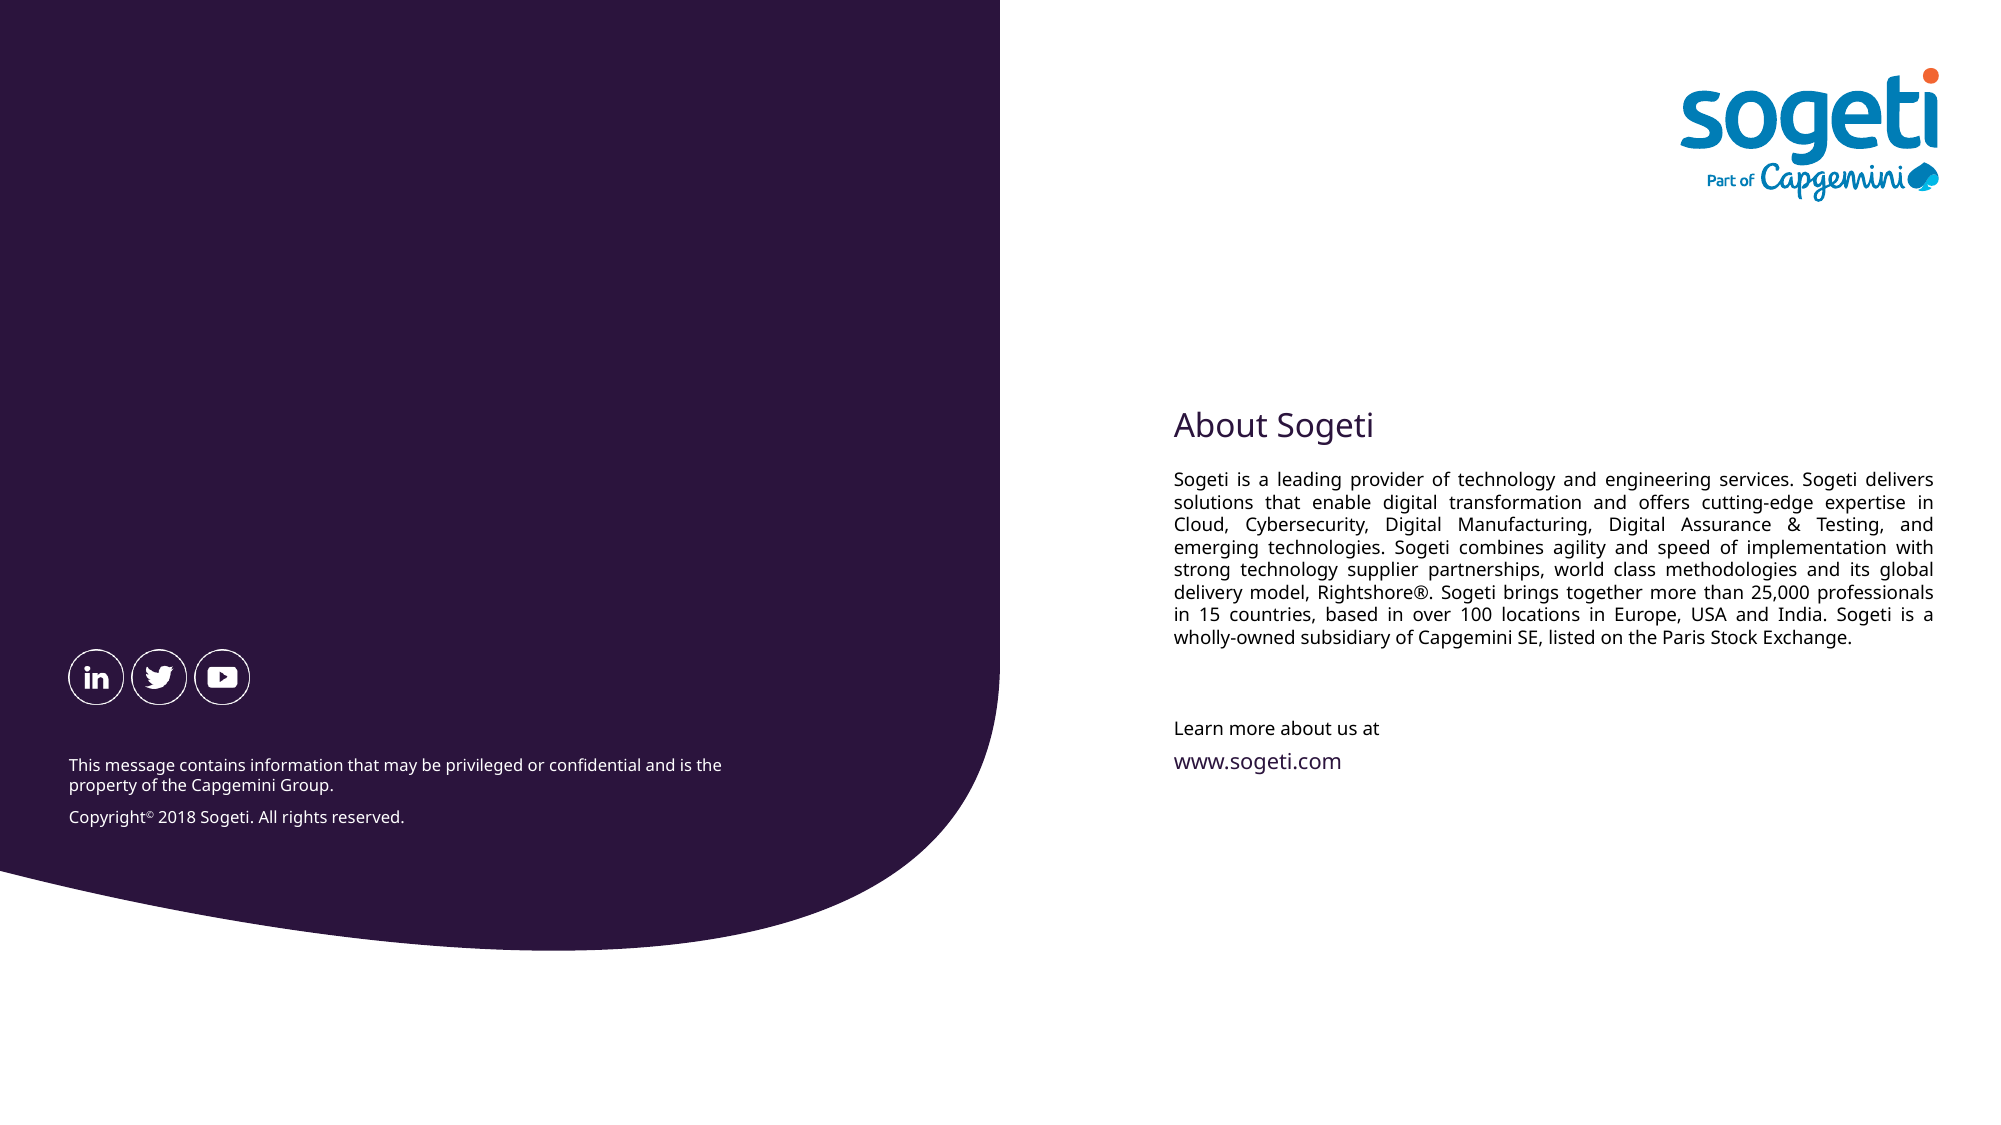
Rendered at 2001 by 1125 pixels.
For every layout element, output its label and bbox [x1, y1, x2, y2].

picture [68, 649, 124, 705]
picture [194, 649, 250, 705]
picture [131, 649, 187, 705]
